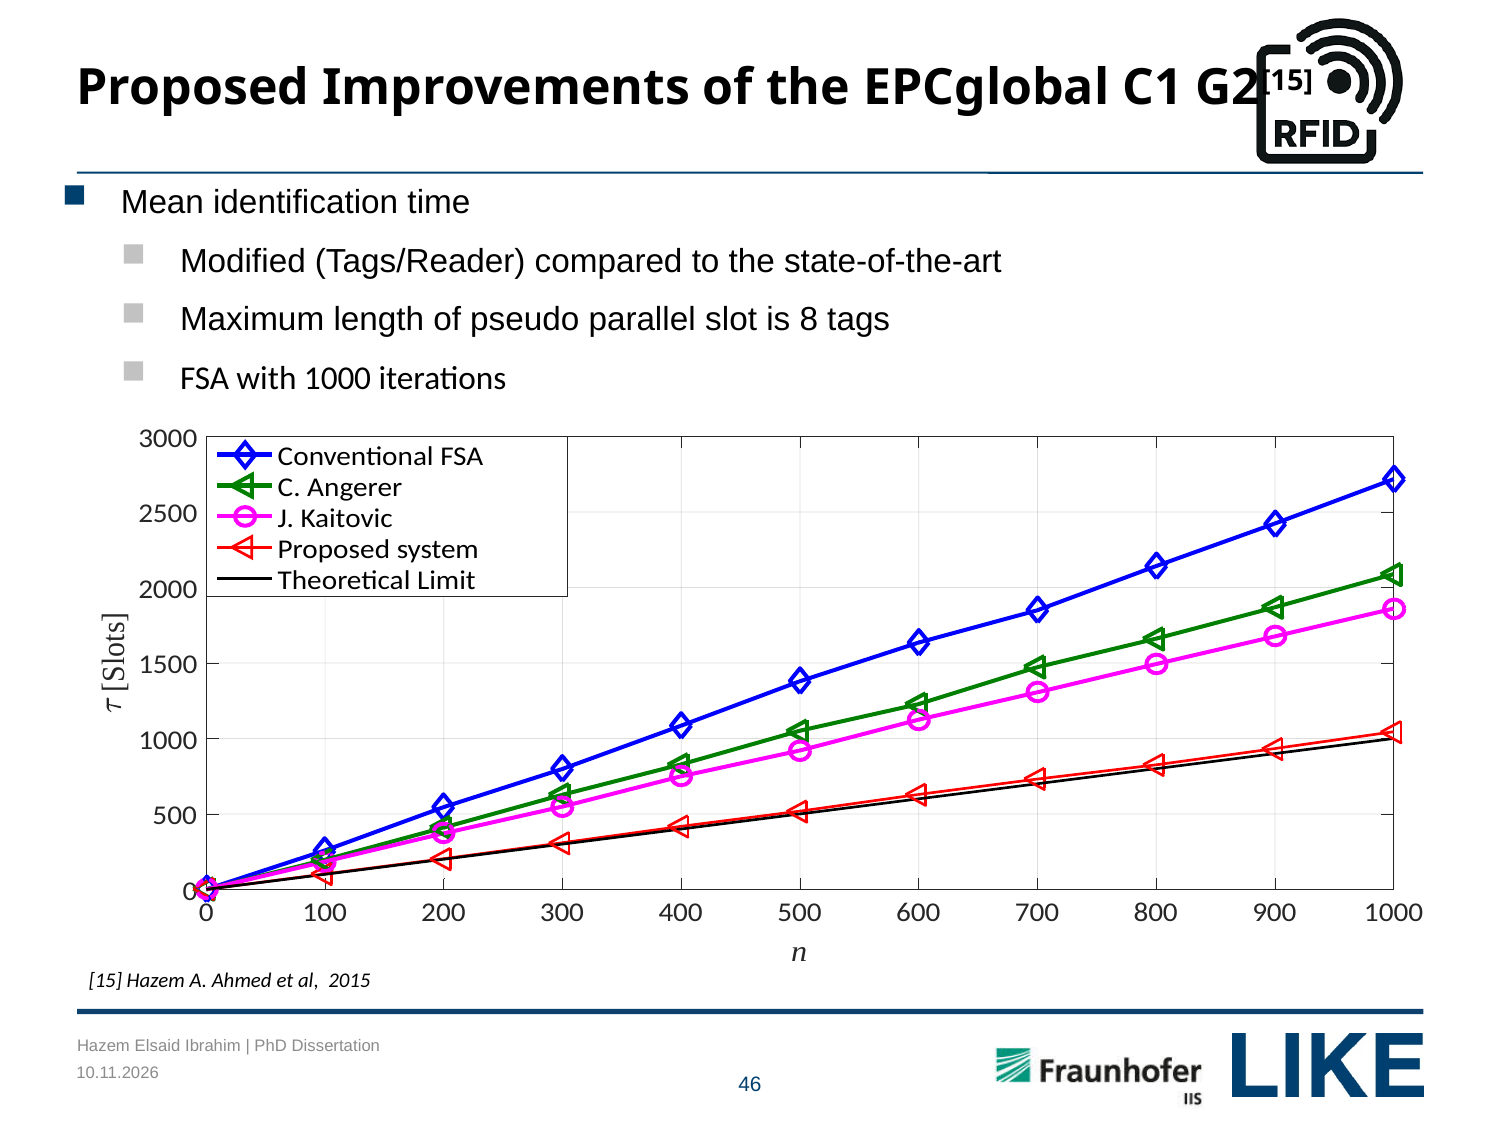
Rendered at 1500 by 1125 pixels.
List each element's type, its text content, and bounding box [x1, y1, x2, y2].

text_box [15] Hazem A. Ahmed et al, 2015 [73, 959, 396, 999]
title Proposed Improvements of the EPCglobal C1 G2[15] [76, 54, 1229, 116]
picture [1232, 1033, 1424, 1097]
footer Hazem Elsaid Ibrahim | PhD Dissertation [77, 1035, 552, 1056]
picture [1234, 16, 1424, 166]
text_box Mean identification time Modified (Tags/Reader) compared to the state-of-the-art Maximum length of pseudo parallel slot is 8 tags FSA with 1000 iterations [47, 172, 1447, 1024]
picture [986, 1024, 1210, 1116]
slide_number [76, 1062, 427, 1083]
picture [88, 420, 1424, 965]
